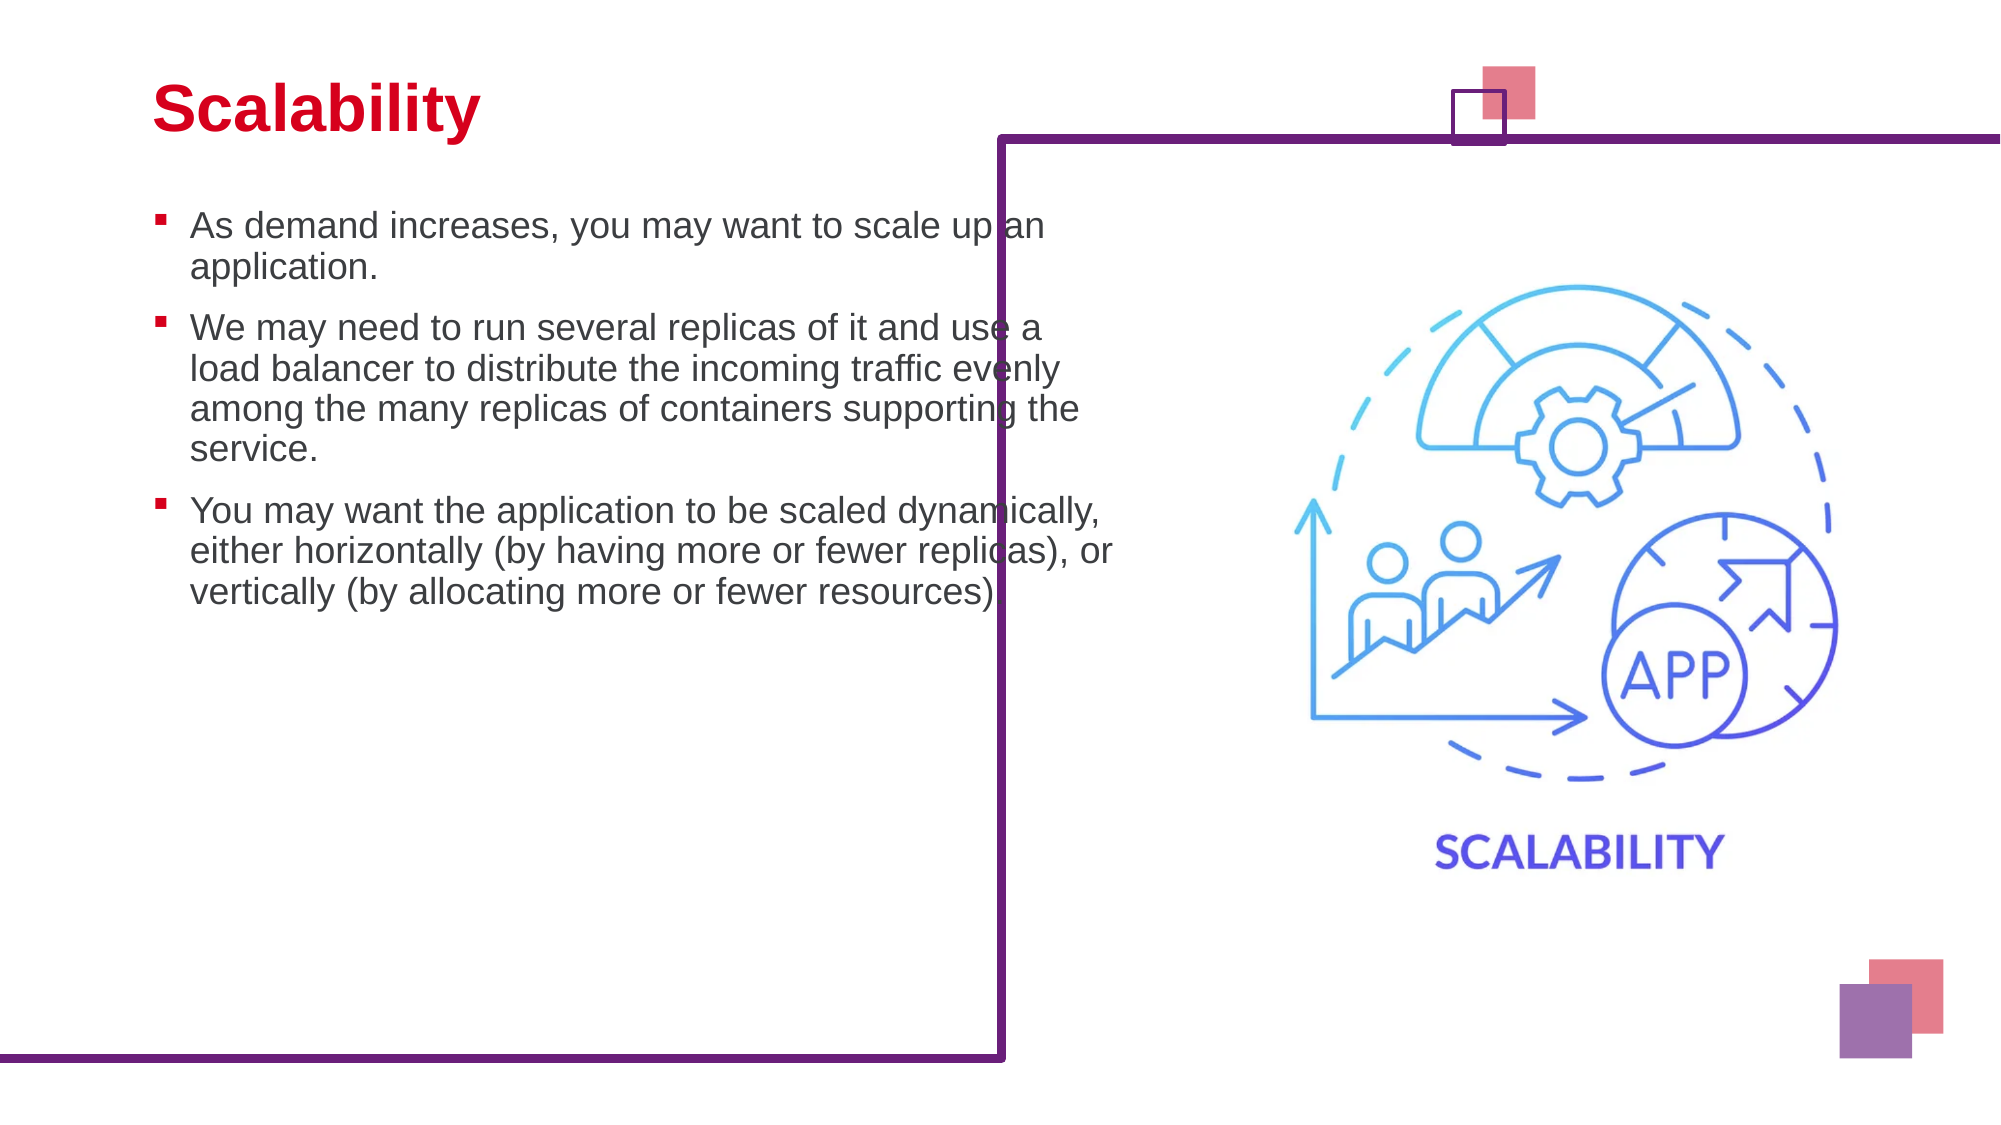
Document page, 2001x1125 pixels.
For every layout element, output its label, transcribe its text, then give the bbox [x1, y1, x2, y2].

title Scalability [137, 66, 1131, 155]
list As demand increases, you may want to scale up an application. We may need to run several replicas of it and use a load balancer to distribute the incoming traffic evenly among the many replicas of containers supporting the service. You may want the application to be scaled dynamically, either horizontally (by having more or fewer replicas), or vertically (by allocating more or fewer resources). [137, 198, 1131, 959]
picture [1290, 280, 1846, 877]
